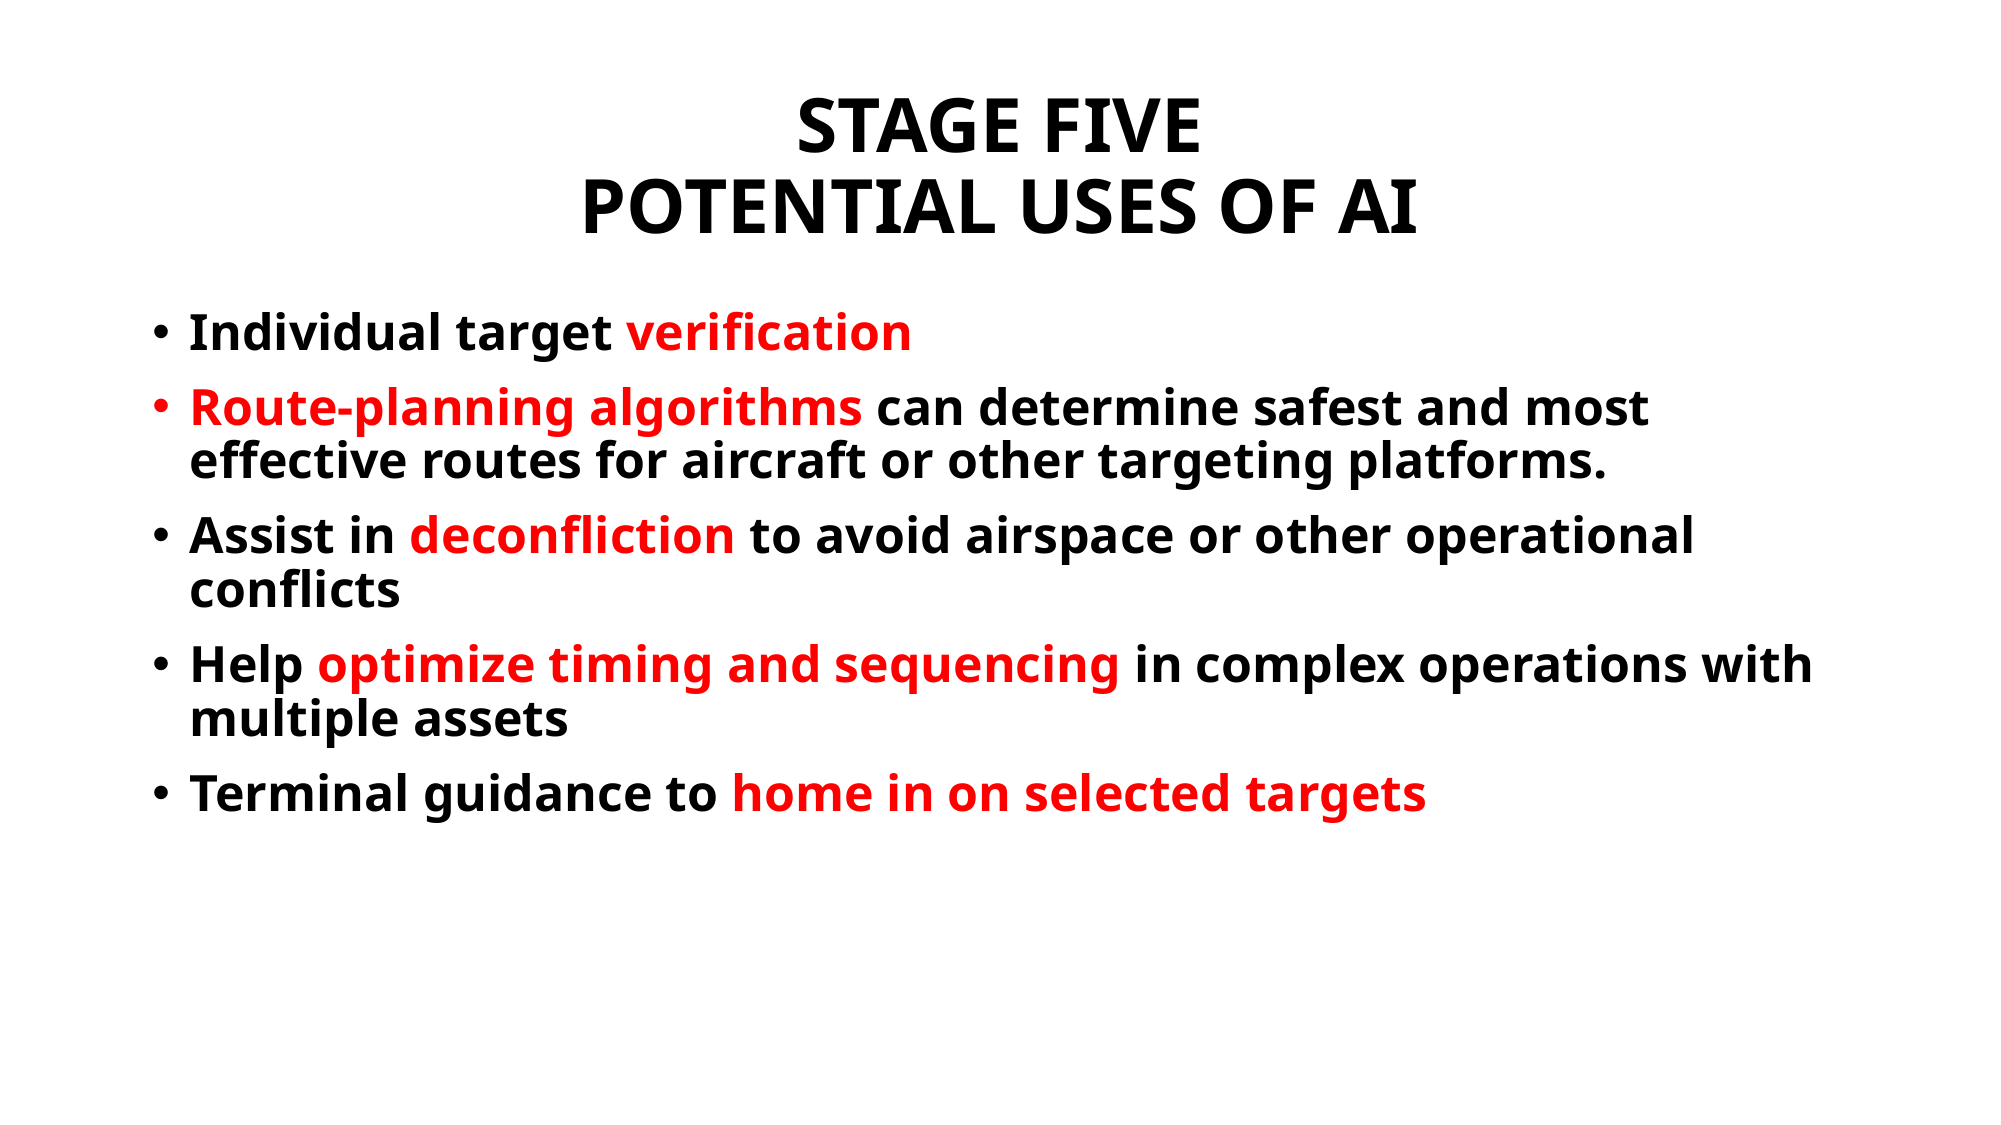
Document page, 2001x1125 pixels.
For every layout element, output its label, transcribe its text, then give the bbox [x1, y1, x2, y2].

title STAGE FIVE POTENTIAL USES OF AI [137, 59, 1863, 278]
list Individual target verification Route-planning algorithms can determine safest and most effective routes for aircraft or other targeting platforms. Assist in deconfliction to avoid airspace or other operational conflicts Help optimize timing and sequencing in complex operations with multiple assets Terminal guidance to home in on selected targets [137, 299, 1863, 1014]
